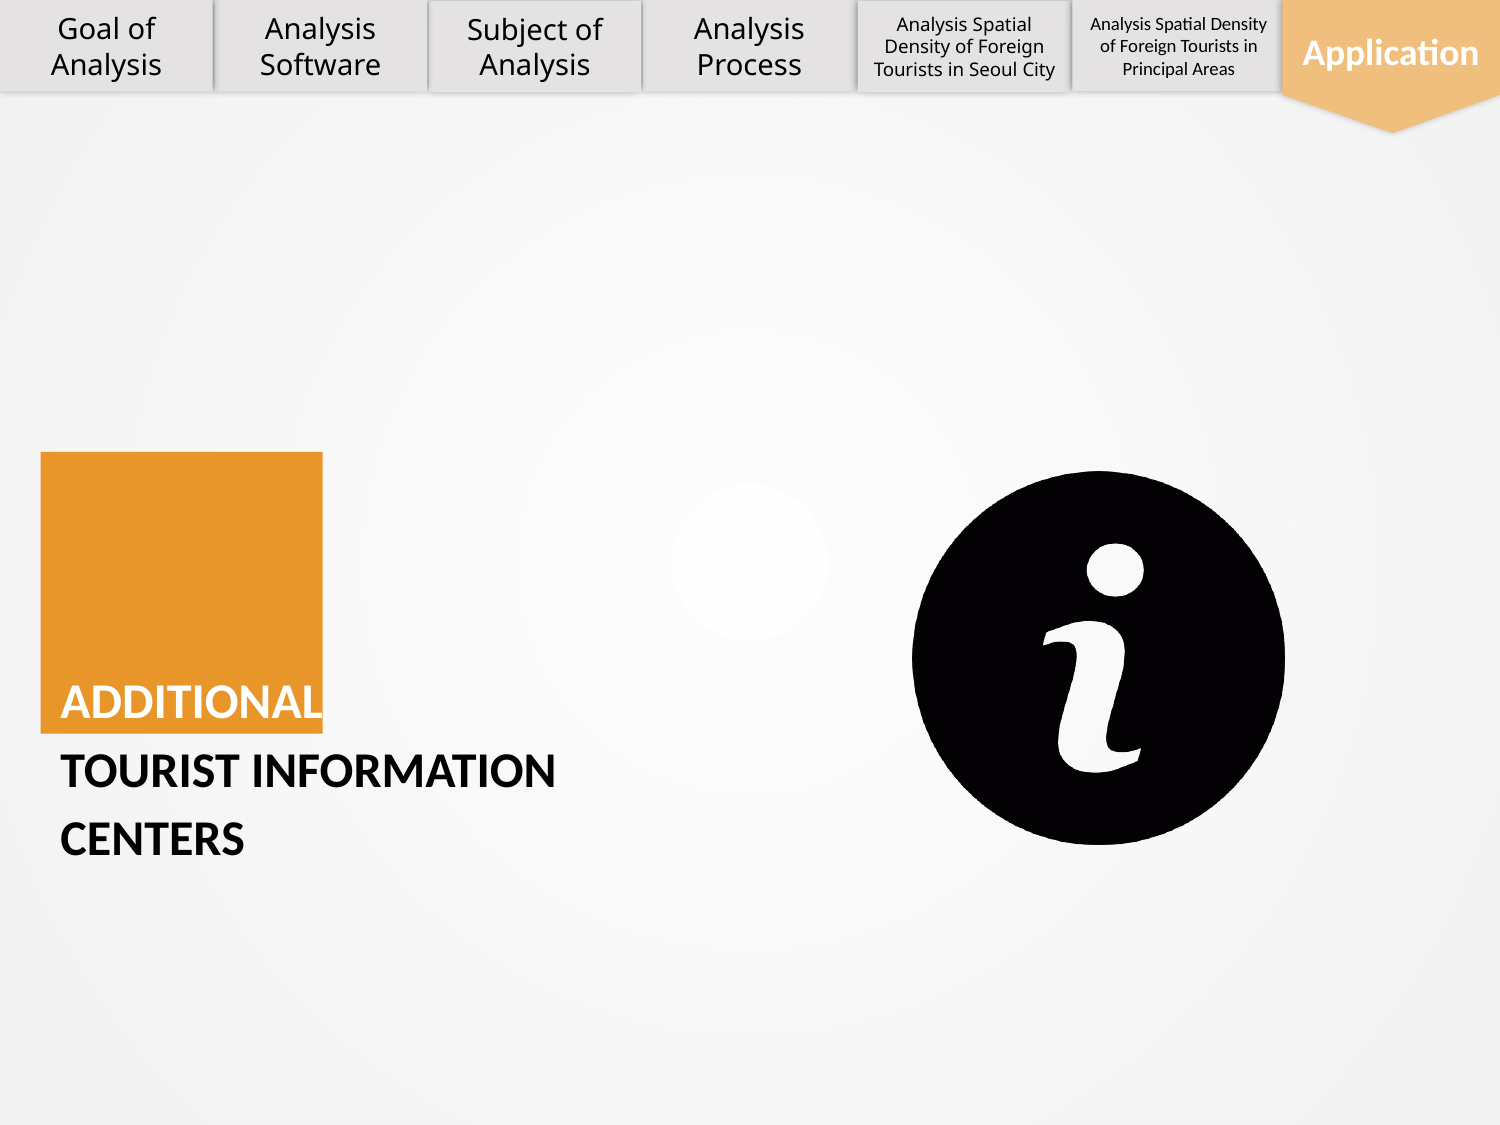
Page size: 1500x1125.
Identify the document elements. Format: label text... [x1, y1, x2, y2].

text_box [1281, 0, 1500, 135]
text_box Analysis Software [217, 0, 428, 93]
text_box Analysis Process [646, 0, 853, 93]
text_box Analysis Spatial Density of Foreign Tourists in Seoul City [857, 0, 1068, 93]
text_box [40, 451, 324, 735]
text_box Analysis Spatial Density of Foreign Tourists in Principal Areas [1071, 0, 1276, 92]
picture [911, 471, 1285, 845]
text_box Application [1282, 20, 1500, 80]
text_box Goal of Analysis [0, 0, 214, 93]
text_box Subject of Analysis [431, 0, 642, 93]
text_box ADDITIONAL TOURIST INFORMATION CENTERS [45, 653, 1004, 873]
